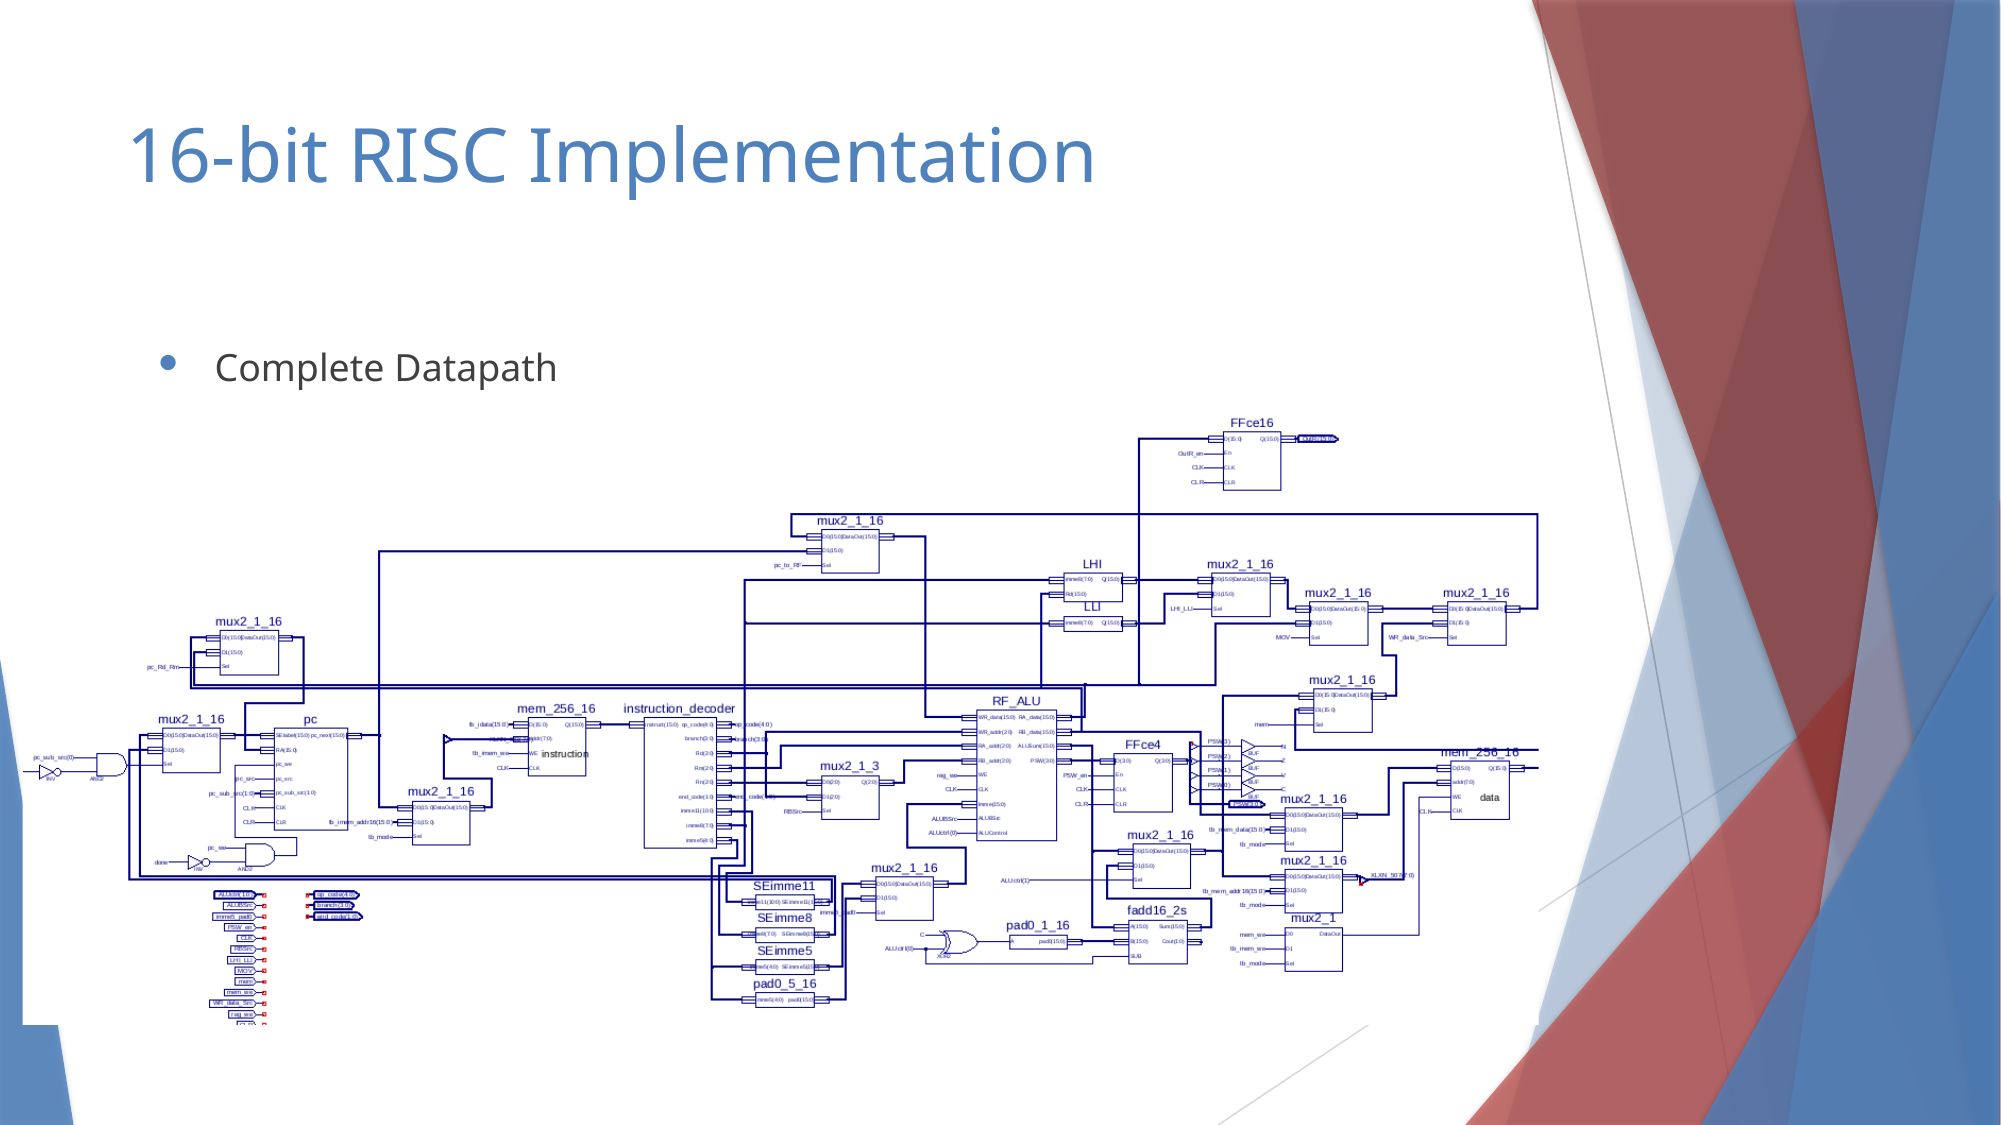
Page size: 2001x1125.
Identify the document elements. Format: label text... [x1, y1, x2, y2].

picture [21, 408, 1540, 1026]
list Complete Datapath [143, 313, 1554, 951]
title 16-bit RISC Implementation [111, 99, 1568, 372]
